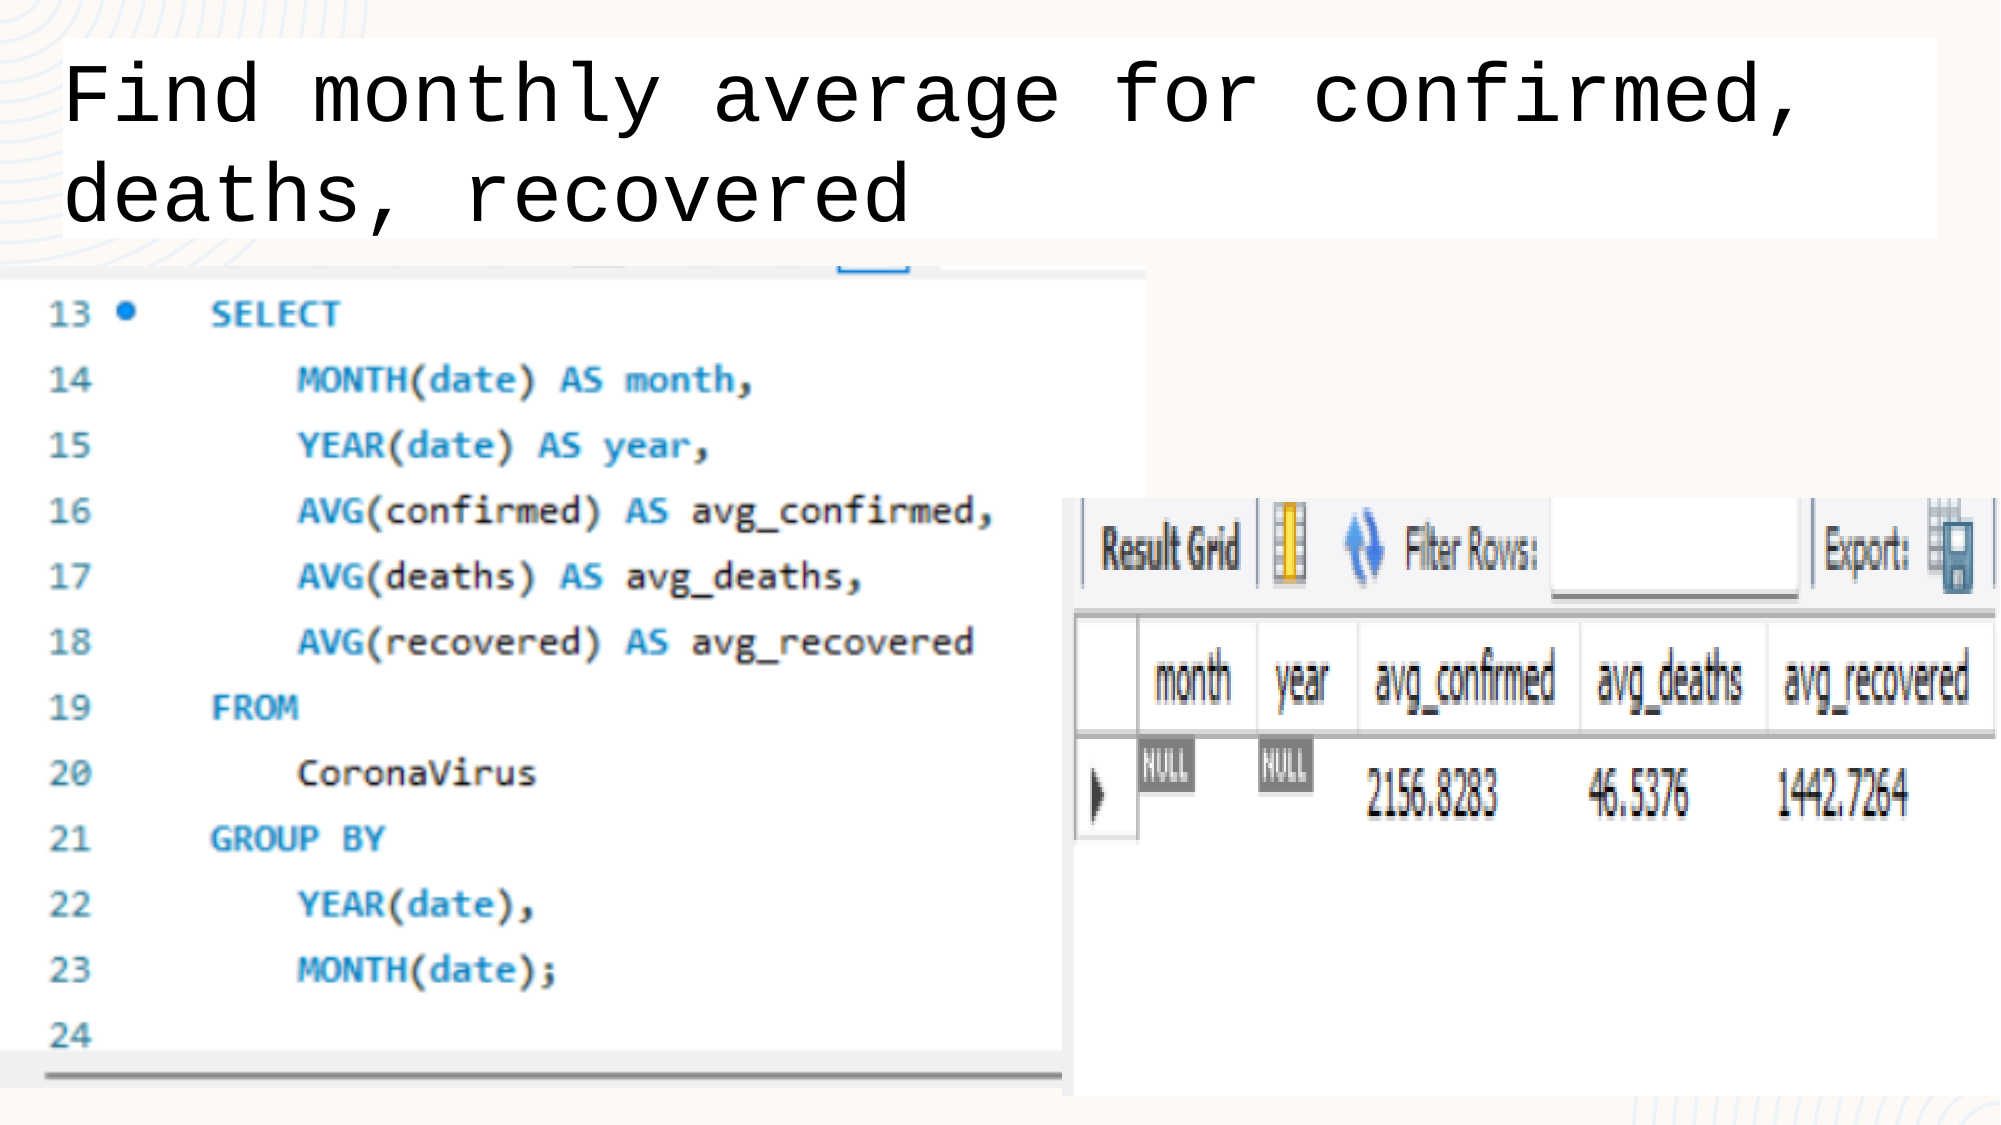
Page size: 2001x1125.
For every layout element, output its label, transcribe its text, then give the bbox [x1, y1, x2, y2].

picture [0, 266, 2000, 1096]
text_box Find monthly average for confirmed, deaths, recovered [62, 38, 1938, 239]
